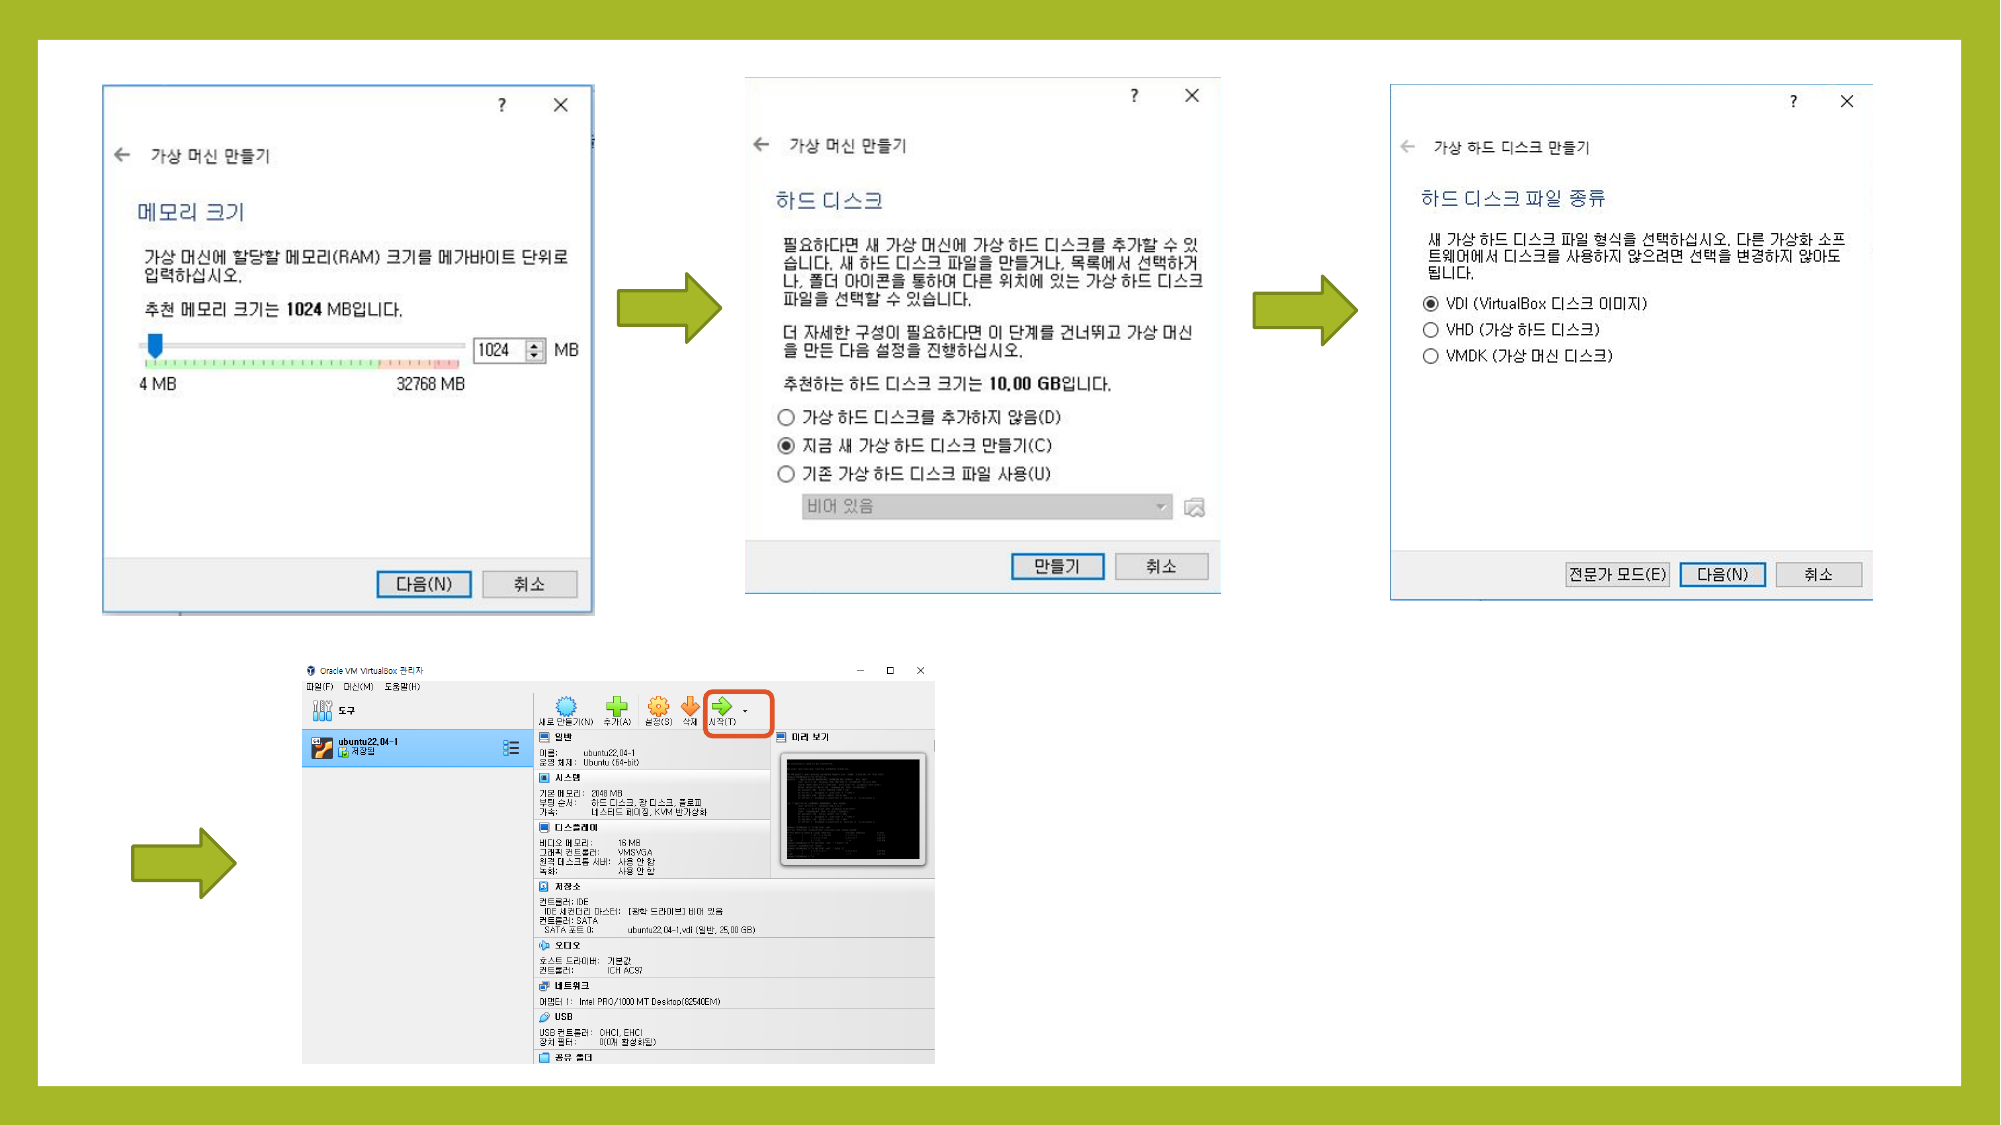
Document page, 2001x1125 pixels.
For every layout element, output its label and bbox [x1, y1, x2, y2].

picture [102, 84, 596, 616]
picture [301, 663, 935, 1064]
picture [1389, 84, 1873, 601]
text_box [616, 272, 723, 344]
picture [745, 76, 1222, 594]
text_box [1252, 274, 1358, 347]
text_box [131, 827, 237, 900]
